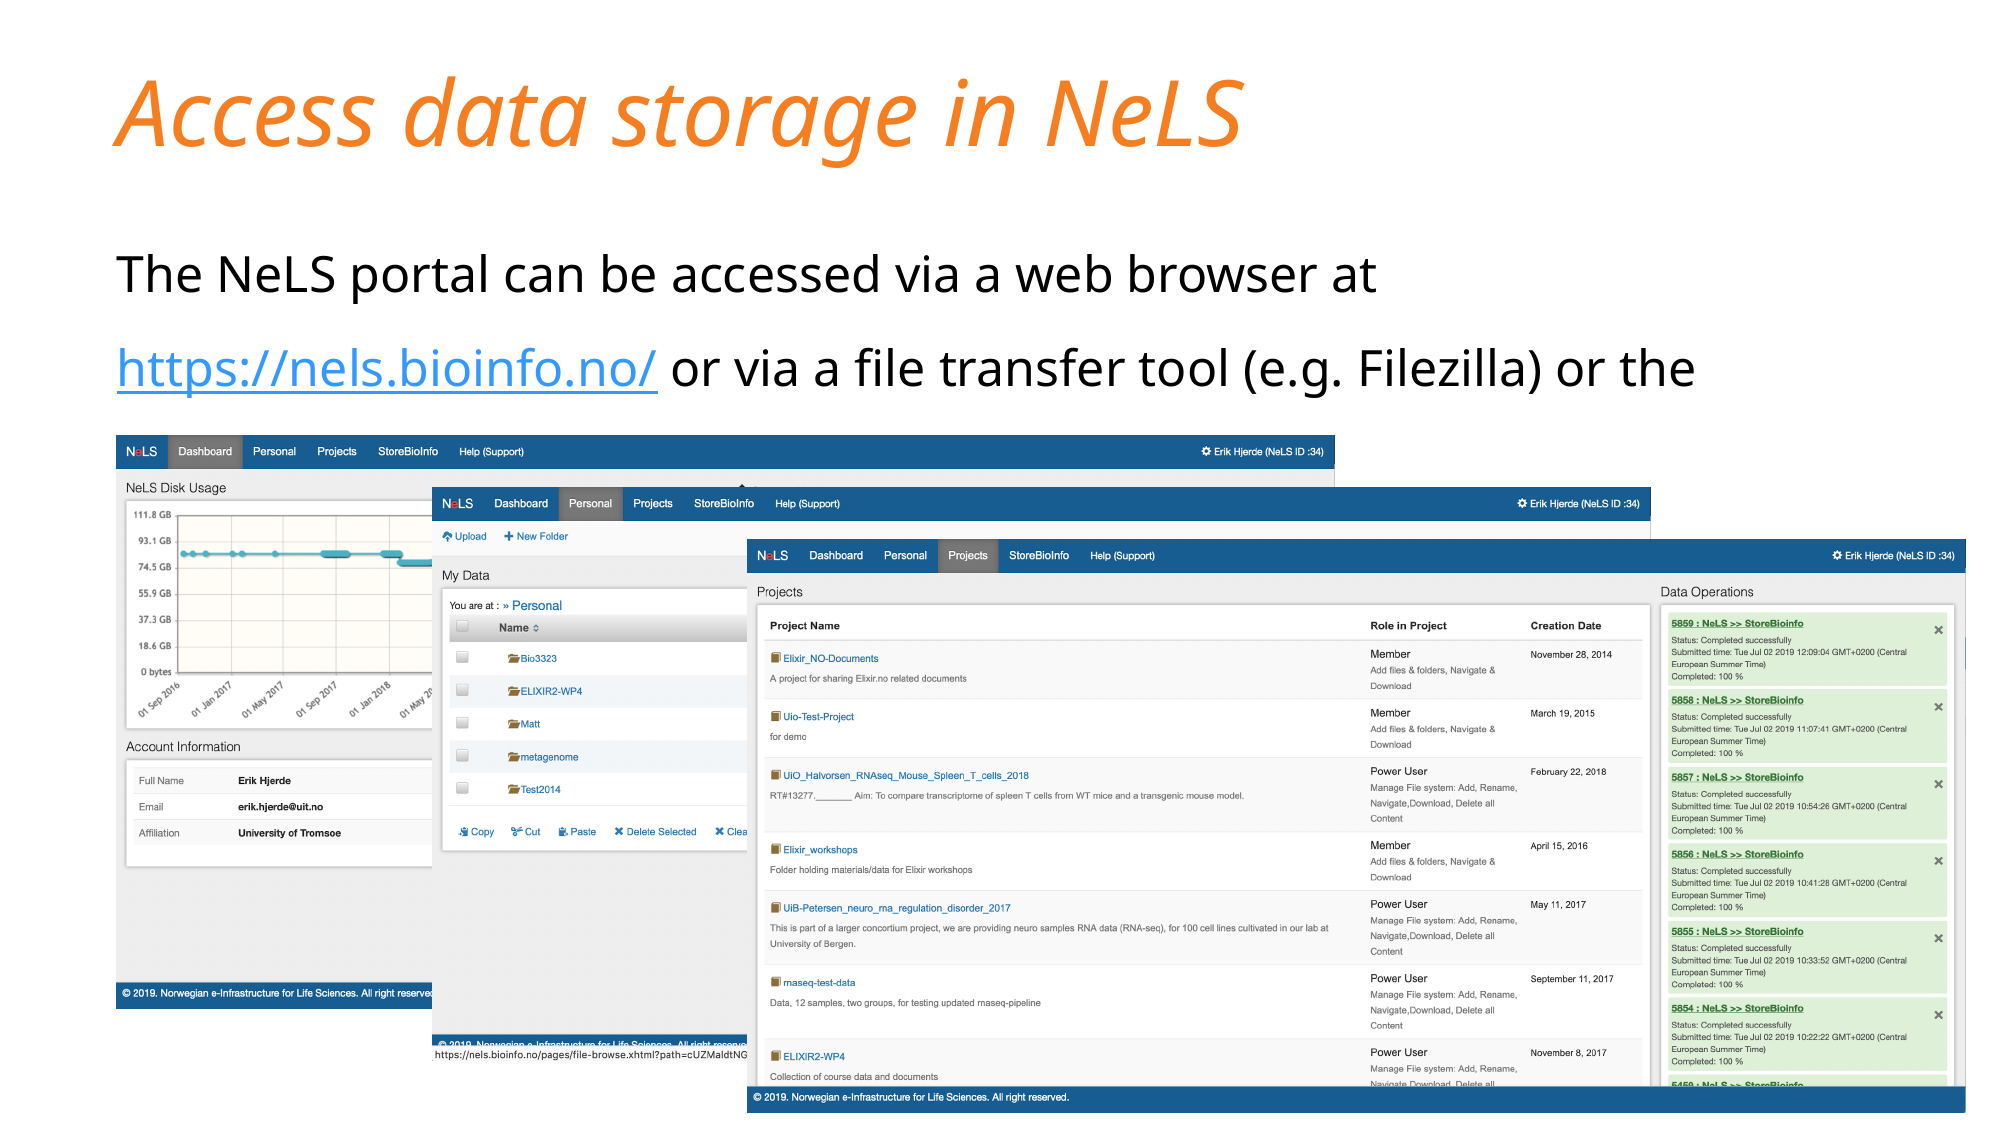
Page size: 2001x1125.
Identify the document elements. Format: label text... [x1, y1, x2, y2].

picture [116, 435, 1967, 1113]
title Access data storage in NeLS [117, 54, 1902, 161]
list The NeLS portal can be accessed via a web browser at https://nels.bioinfo.no/ or via a file transfer tool (e.g. Filezilla) or the command line SCP [116, 212, 1900, 538]
